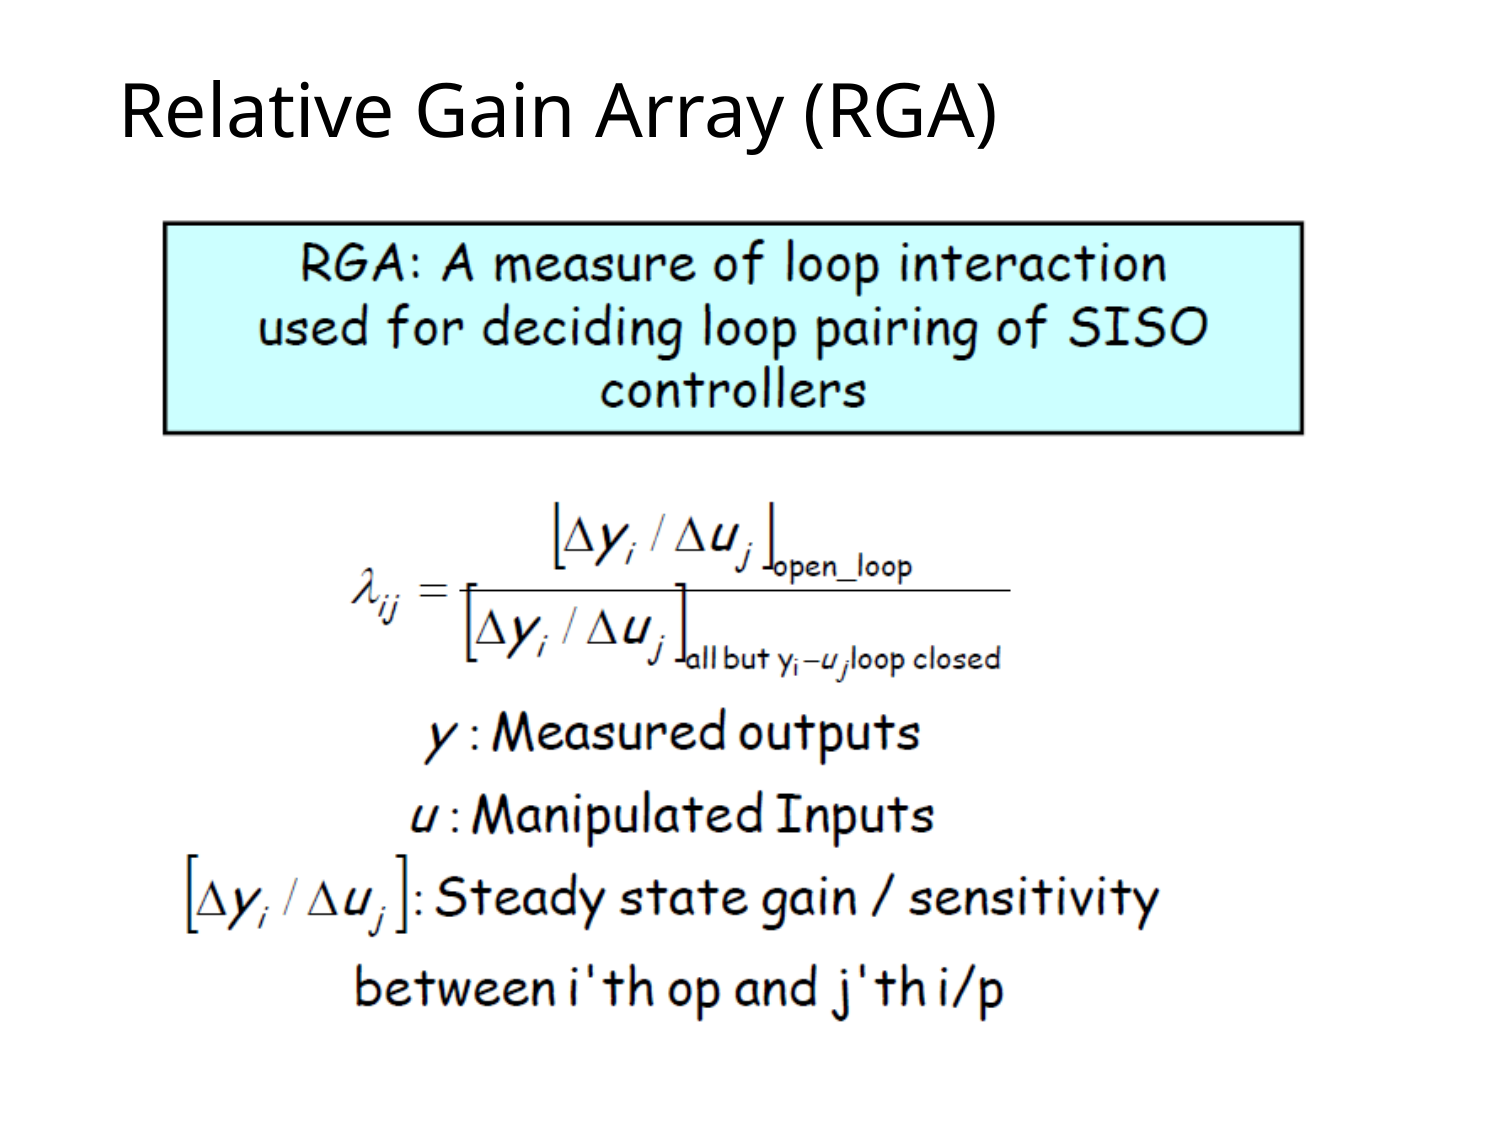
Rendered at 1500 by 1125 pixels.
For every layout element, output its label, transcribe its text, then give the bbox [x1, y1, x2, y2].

title Relative Gain Array (RGA) [103, 59, 1397, 167]
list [148, 204, 1352, 1034]
